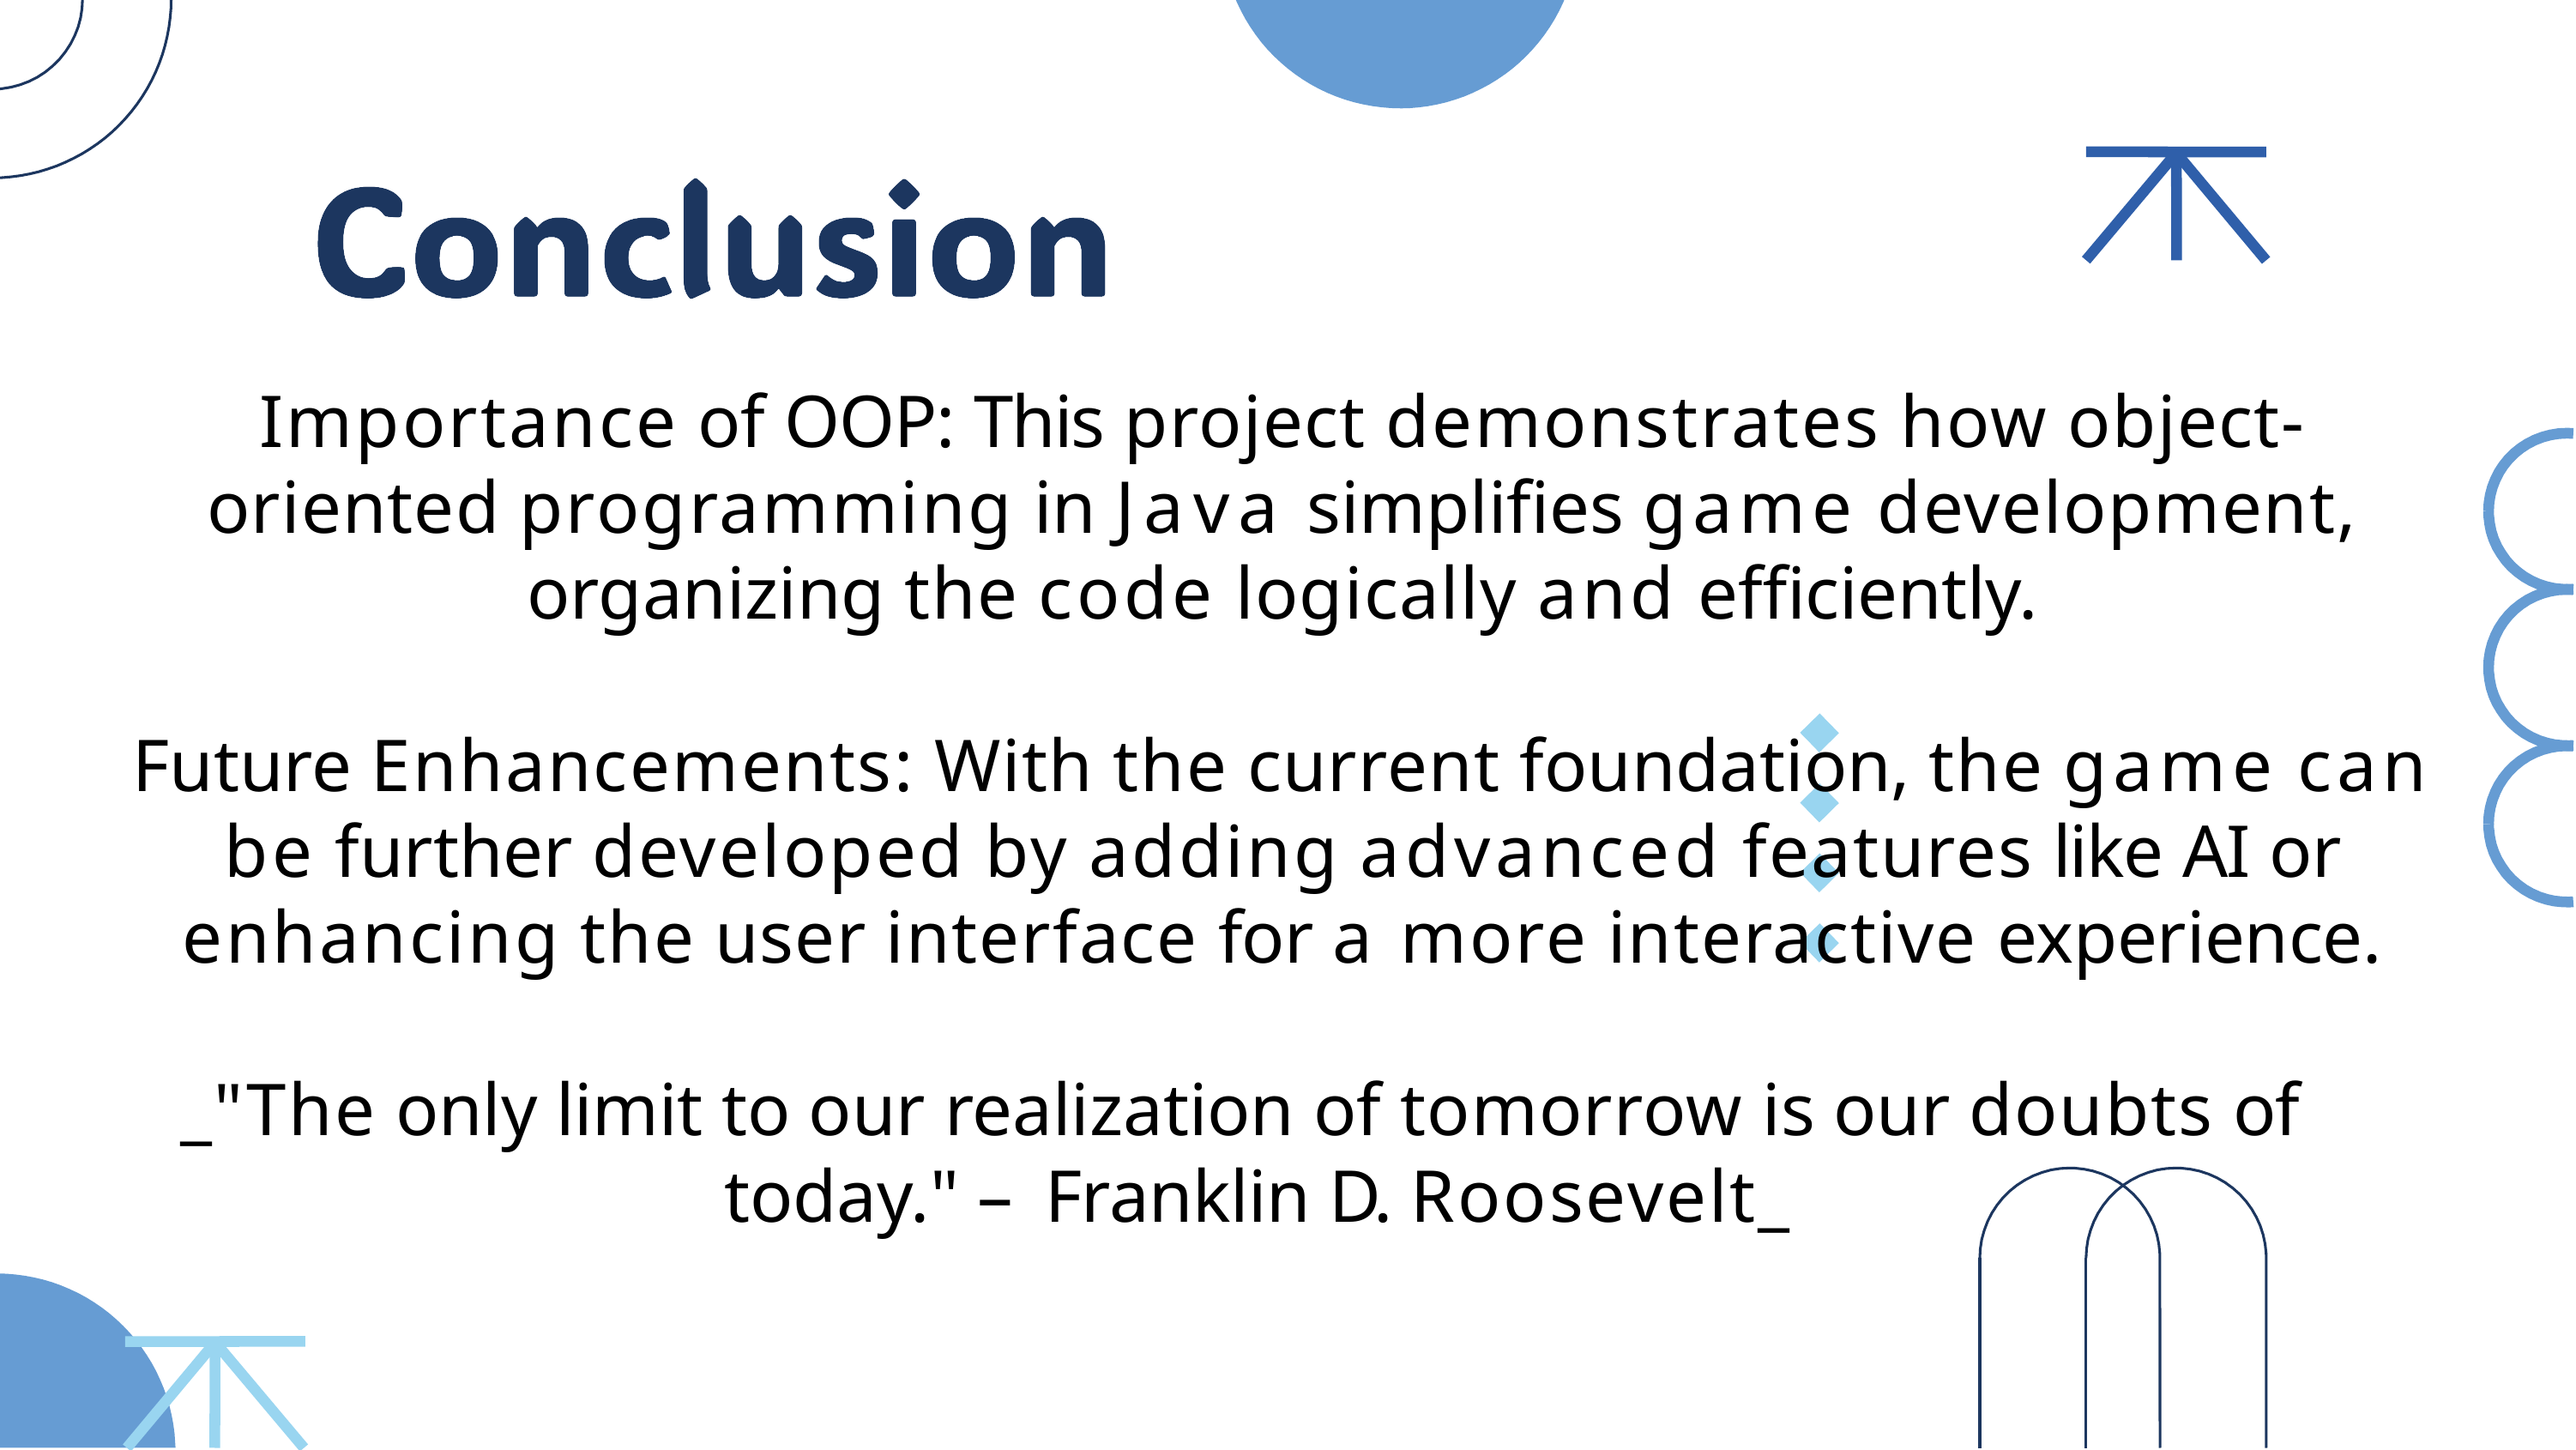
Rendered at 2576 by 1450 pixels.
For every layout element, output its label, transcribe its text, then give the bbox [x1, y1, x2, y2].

text_box [128, 1400, 176, 1448]
text_box [0, 1273, 168, 1448]
text_box [1979, 1236, 2266, 1448]
text_box Importance of OOP: This project demonstrates how object- oriented programming in Java simplifies game development, organizing the code logically and efficiently. Future Enhancements: With the current foundation, the game can be further developed by adding advanced features like AI or enhancing the user interface for a more interactive experience. _"The only limit to our realization of tomorrow is our doubts of today." – Franklin D. Roosevelt_ [101, 374, 2462, 1236]
text_box [0, 0, 172, 178]
text_box [1235, 0, 1565, 109]
text_box [2489, 432, 2573, 903]
picture [311, 135, 1118, 338]
